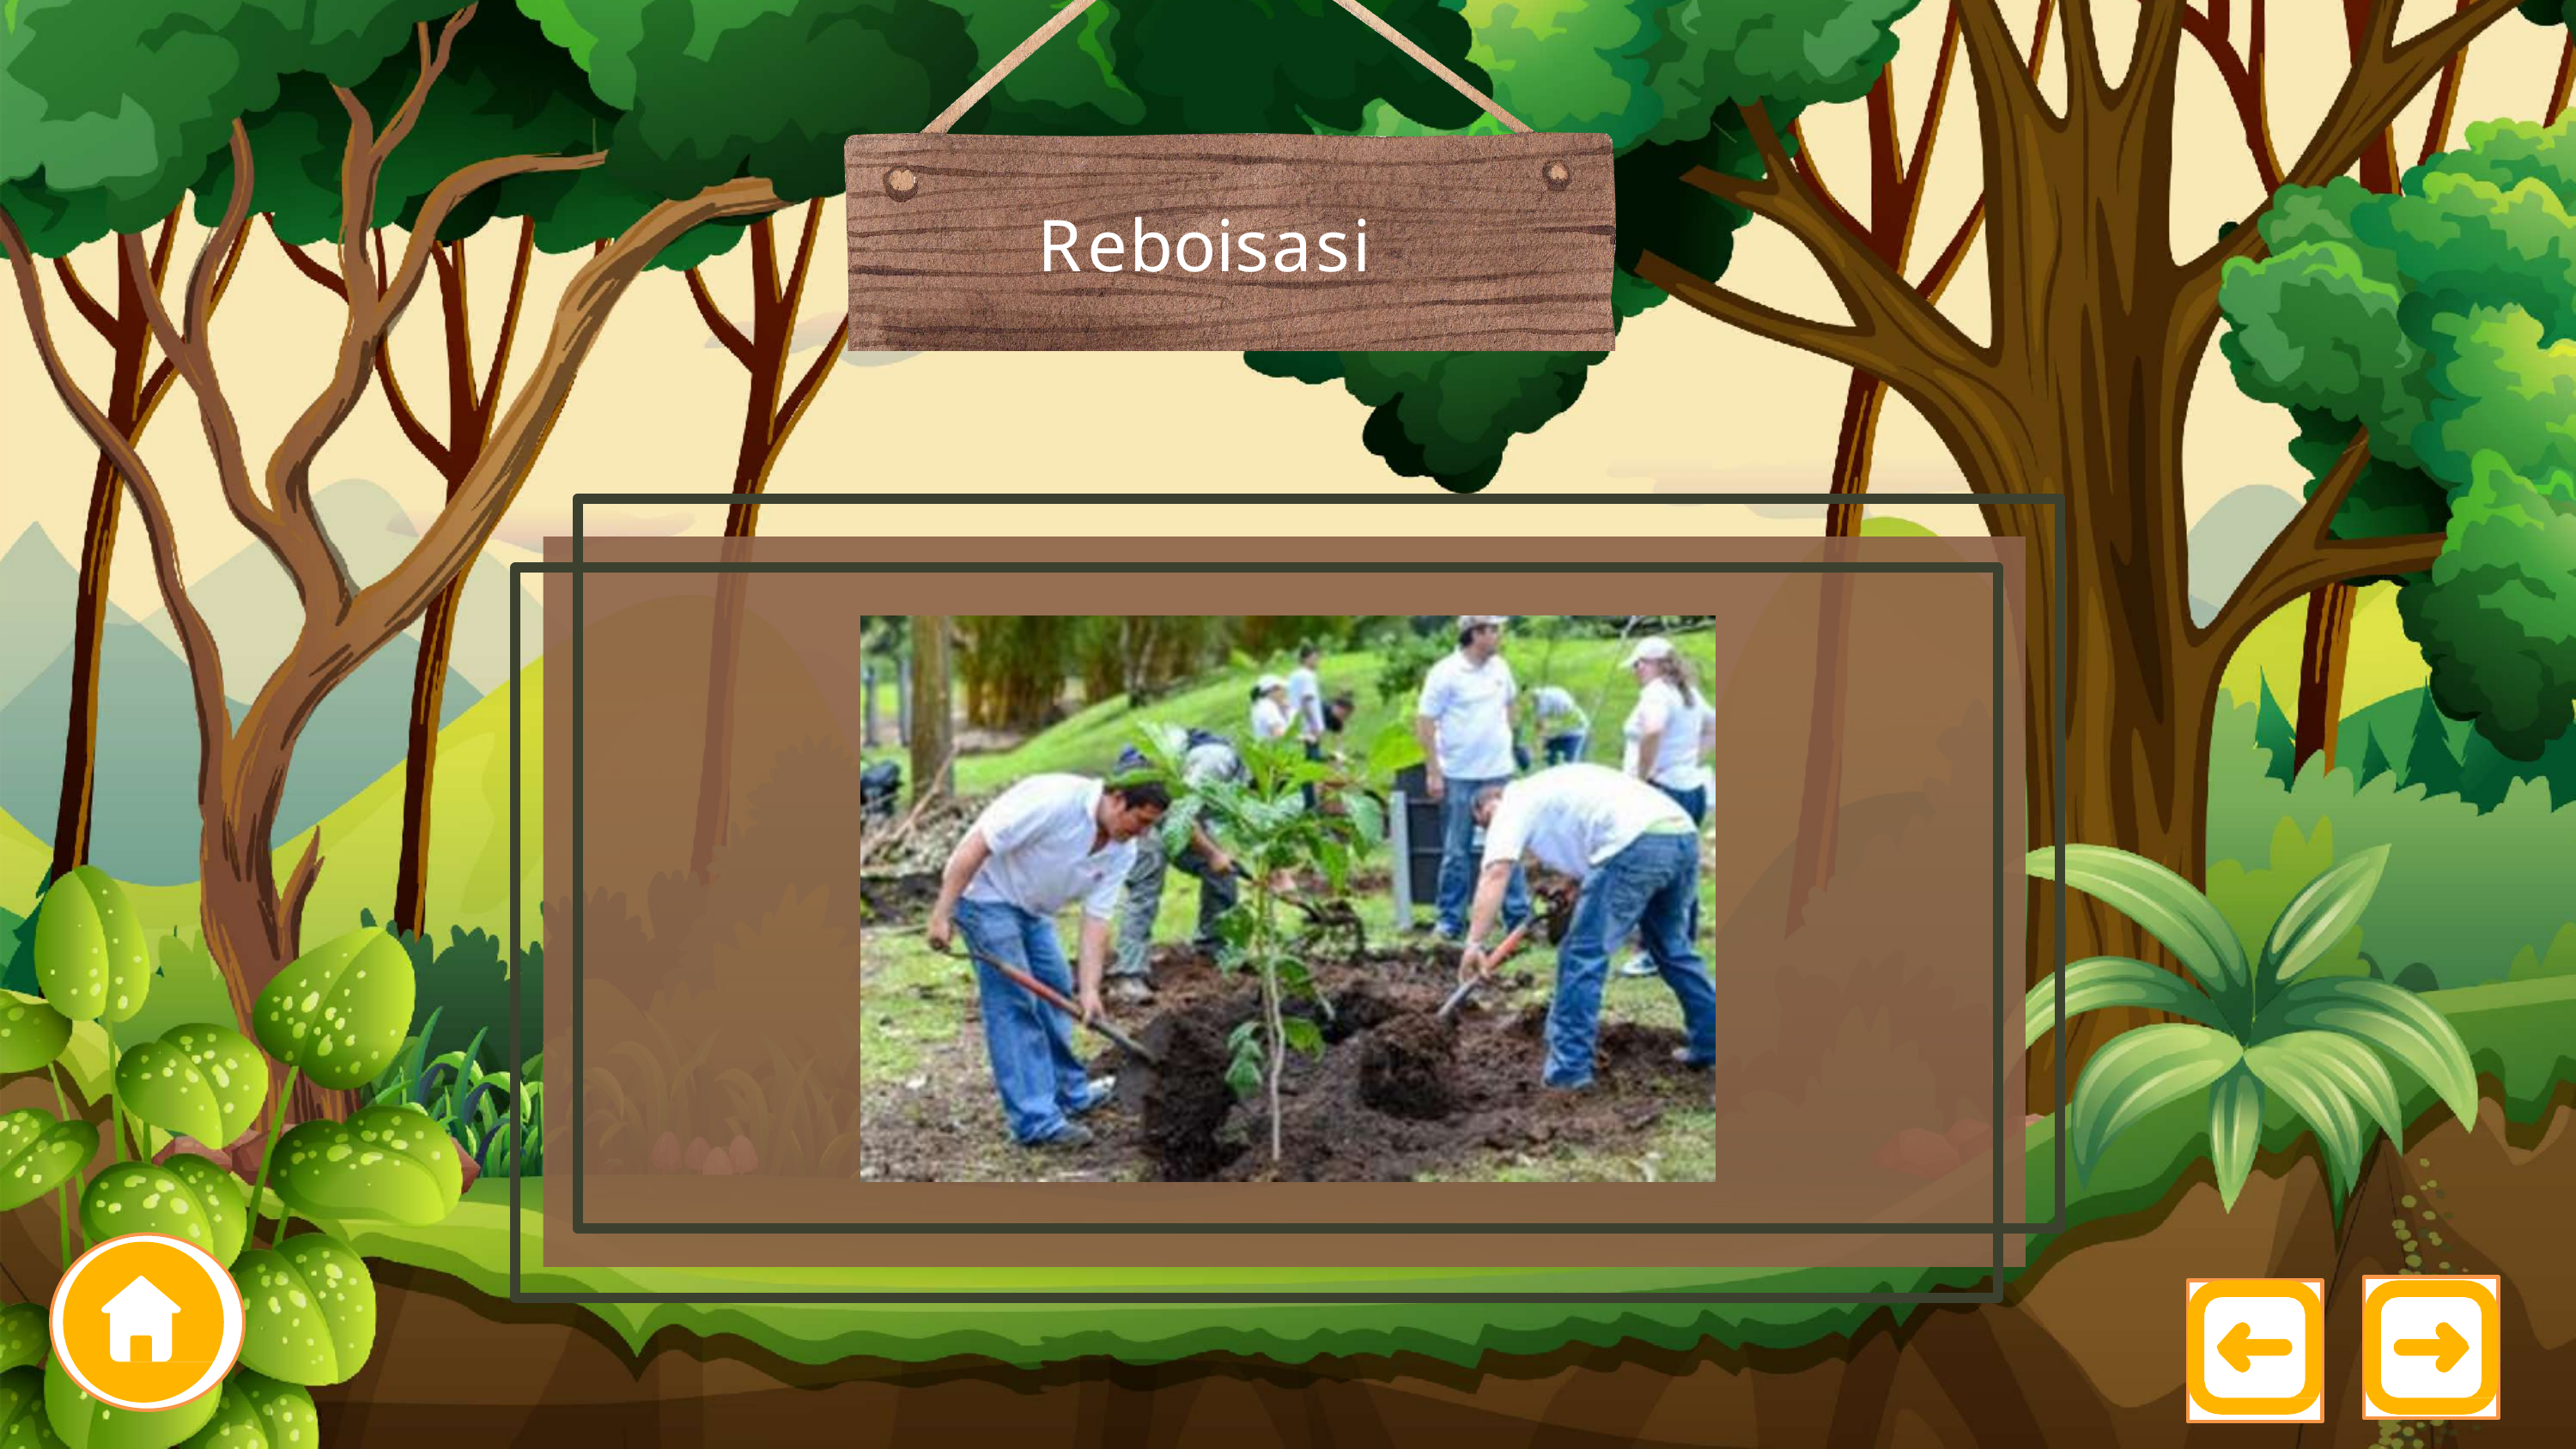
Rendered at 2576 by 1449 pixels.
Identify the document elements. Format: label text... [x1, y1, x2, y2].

text_box [2362, 1275, 2500, 1420]
text_box [49, 1232, 246, 1412]
text_box [2186, 1278, 2324, 1423]
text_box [510, 493, 2066, 1304]
text_box [63, 1241, 224, 1403]
text_box [2187, 1280, 2323, 1415]
text_box [2364, 1280, 2499, 1415]
title Reboisasi [1036, 358, 1425, 443]
picture [0, 0, 2576, 1449]
